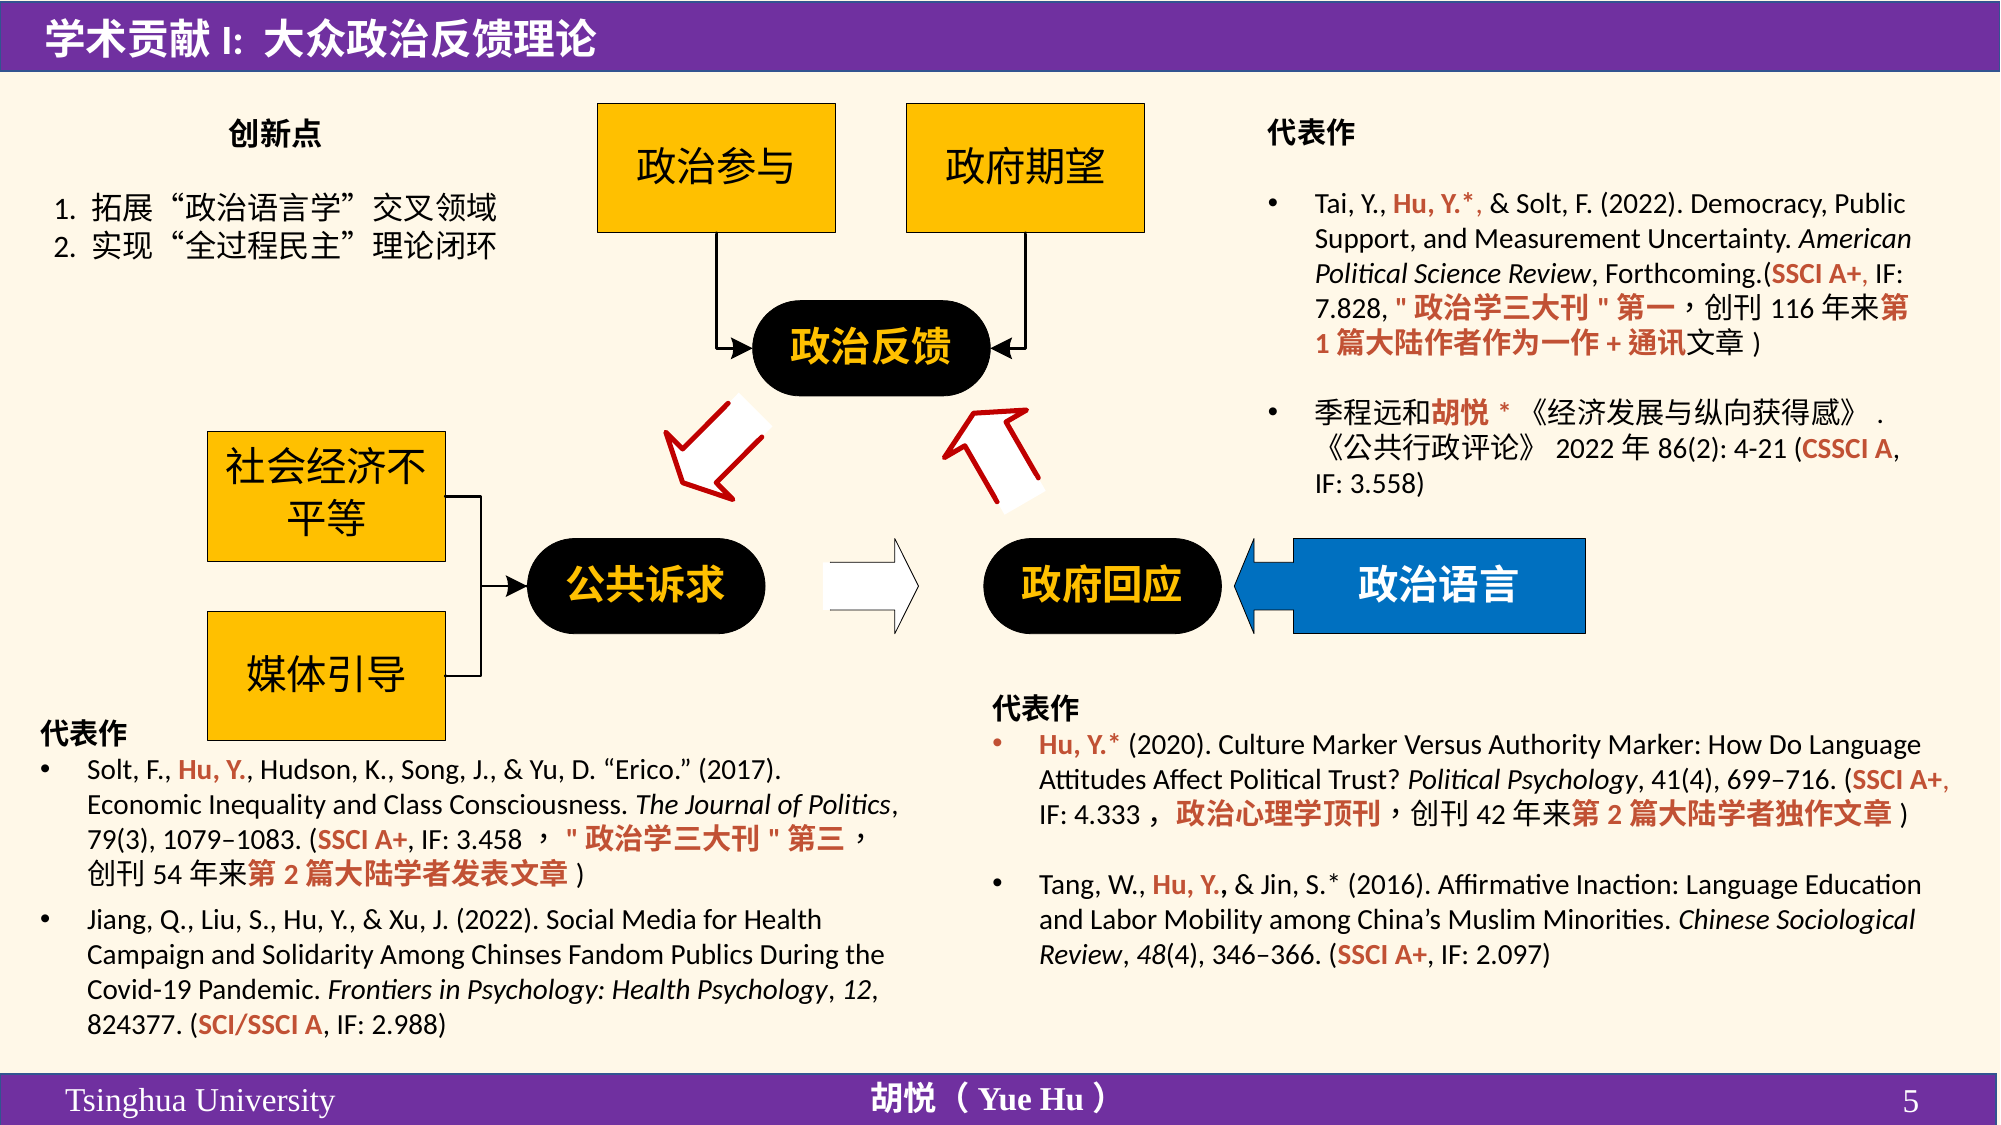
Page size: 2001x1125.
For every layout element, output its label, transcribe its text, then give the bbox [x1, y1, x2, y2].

picture [200, 97, 1587, 744]
text_box 代表作 Solt, F., Hu, Y., Hudson, K., Song, J., & Yu, D. “Erico.” (2017). Economic Inequality and Class Consciousness. The Journal of Politics, 79(3), 1079–1083. (SSCI A+, IF: 3.458，"政治学三大刊"第三，创刊54年来第2篇大陆学者发表文章) Jiang, Q., Liu, S., Hu, Y., & Xu, J. (2022). Social Media for Health Campaign and Solidarity Among Chinses Fandom Publics During the Covid-19 Pandemic. Frontiers in Psychology: Health Psychology, 12, 824377. (SCI/SSCI A, IF: 2.988) [25, 708, 914, 1070]
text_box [0, 1, 2000, 72]
text_box 创新点 1. 拓展“政治语言学”交叉领域 2. 实现“全过程民主”理论闭环 [25, 106, 200, 272]
text_box 代表作 Hu, Y.* (2020). Culture Marker Versus Authority Marker: How Do Language Attitudes Affect Political Trust? Political Psychology, 41(4), 699–716. (SSCI A+, IF: 4.333，政治心理学顶刊，创刊42年来第2篇大陆学者独作文章) Tang, W., Hu, Y., & Jin, S.* (2016). Affirmative Inaction: Language Education and Labor Mobility among China’s Muslim Minorities. Chinese Sociological Review, 48(4), 346–366. (SSCI A+, IF: 2.097) [977, 682, 1975, 1058]
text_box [0, 1070, 1996, 1125]
text_box 代表作 Tai, Y., Hu, Y.*, & Solt, F. (2022). Democracy, Public Support, and Measurement Uncertainty. American Political Science Review, Forthcoming.(SSCI A+, IF: 7.828, "政治学三大刊"第一，创刊116年来第1篇大陆作者作为一作+通讯文章) 季程远和胡悦*《经济发展与纵向获得感》. 《公共行政评论》2022年86(2): 4-21 (CSSCI A, IF: 3.558) [1587, 107, 1935, 617]
